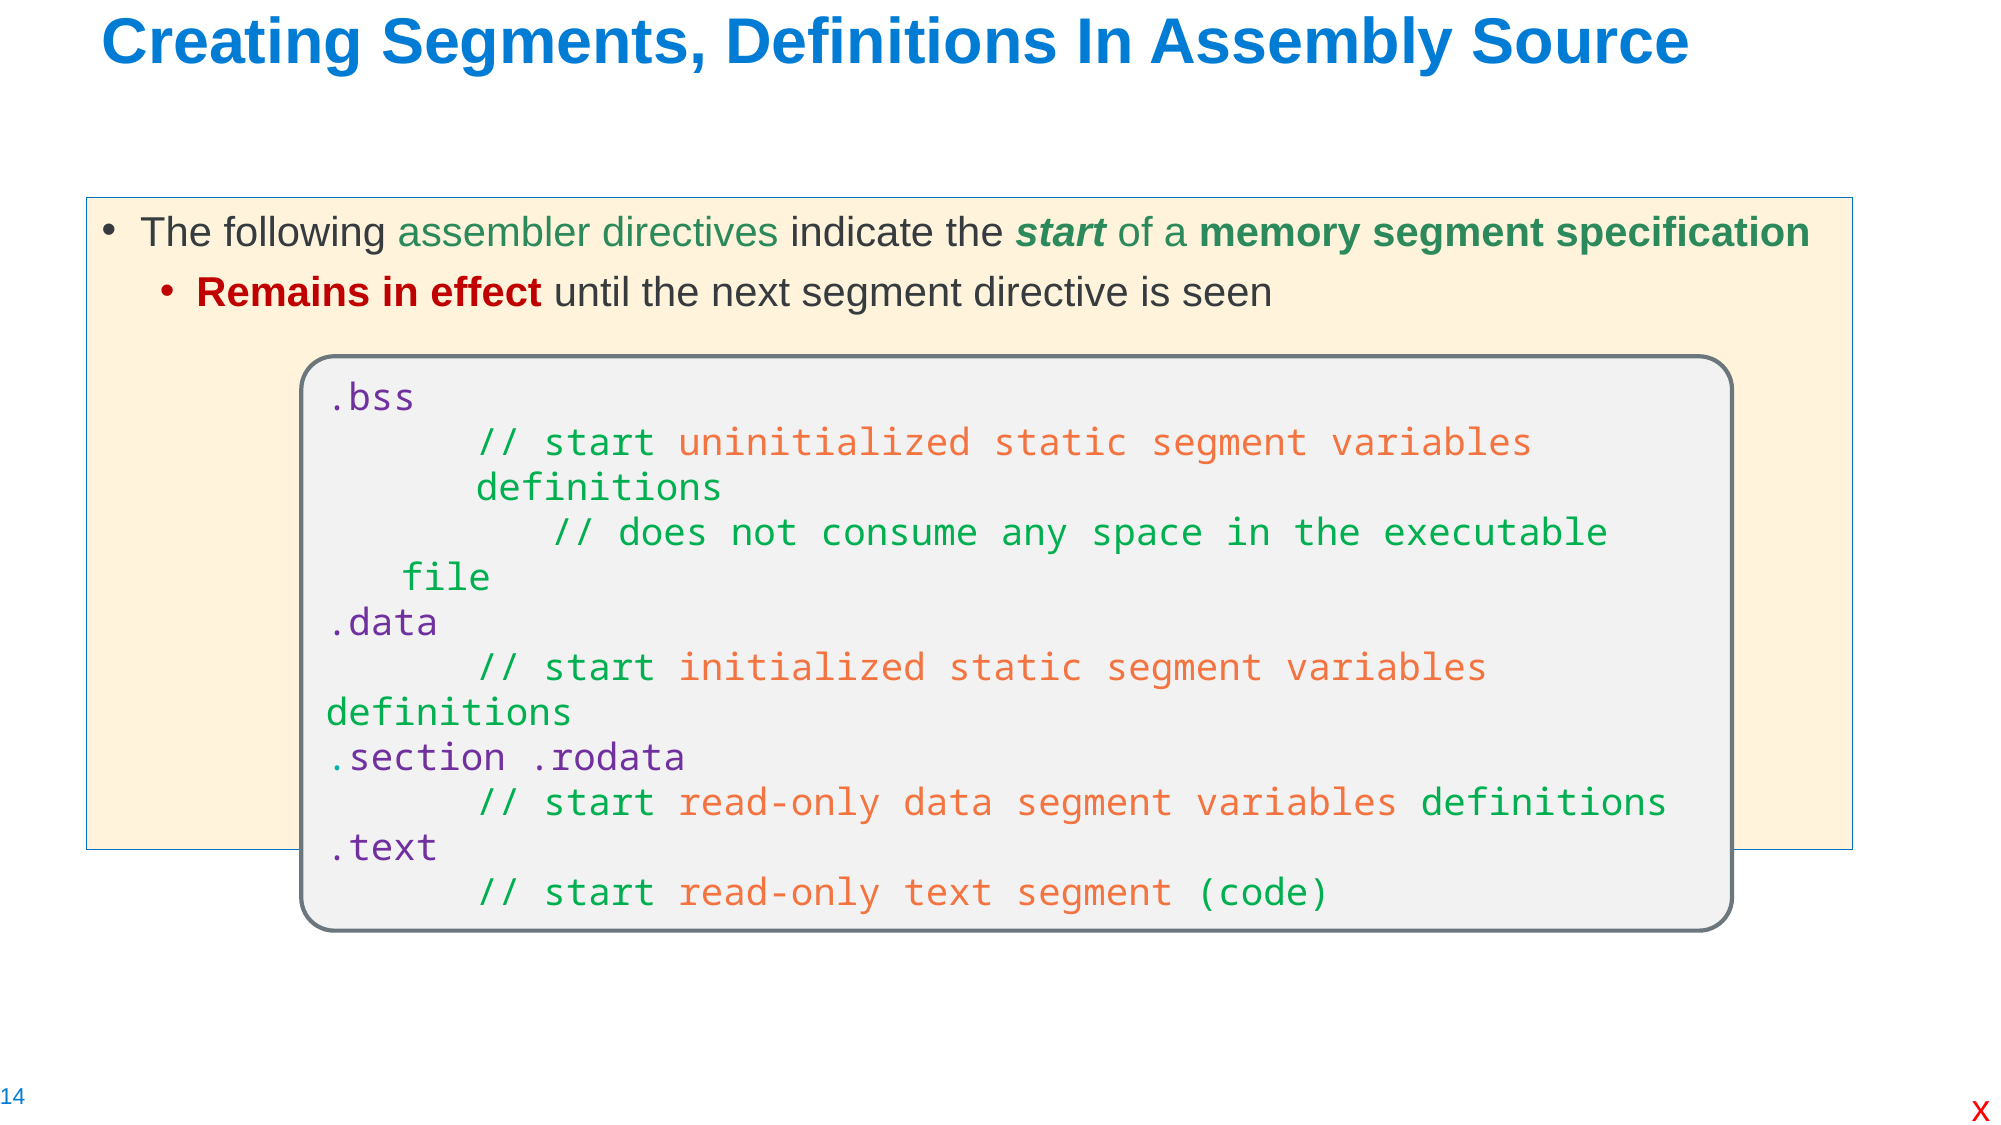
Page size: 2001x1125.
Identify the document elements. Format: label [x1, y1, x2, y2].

list [86, 197, 1853, 850]
title [86, 13, 1941, 84]
text_box [1956, 1076, 2000, 1125]
text_box [301, 356, 1733, 931]
